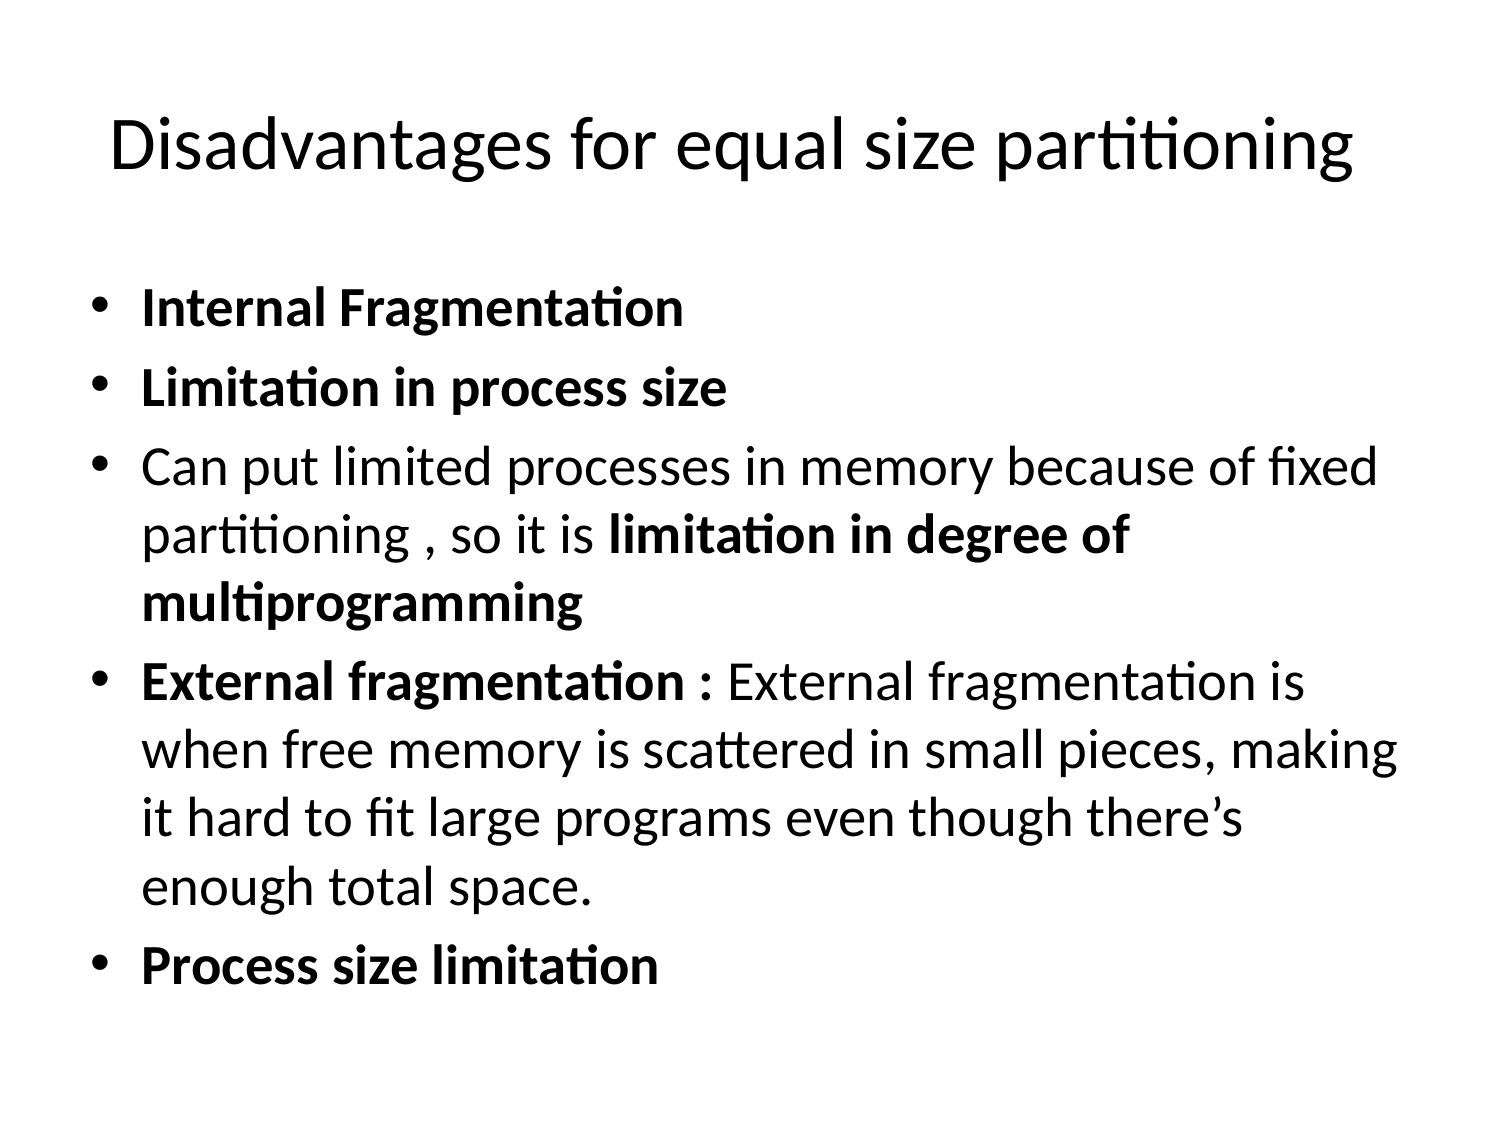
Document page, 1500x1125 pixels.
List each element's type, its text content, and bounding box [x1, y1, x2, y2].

list Internal Fragmentation Limitation in process size Can put limited processes in memory because of fixed partitioning , so it is limitation in degree of multiprogramming External fragmentation : External fragmentation is when free memory is scattered in small pieces, making it hard to fit large programs even though there’s enough total space. Process size limitation [75, 262, 1425, 1005]
title Disadvantages for equal size partitioning [75, 45, 1425, 233]
